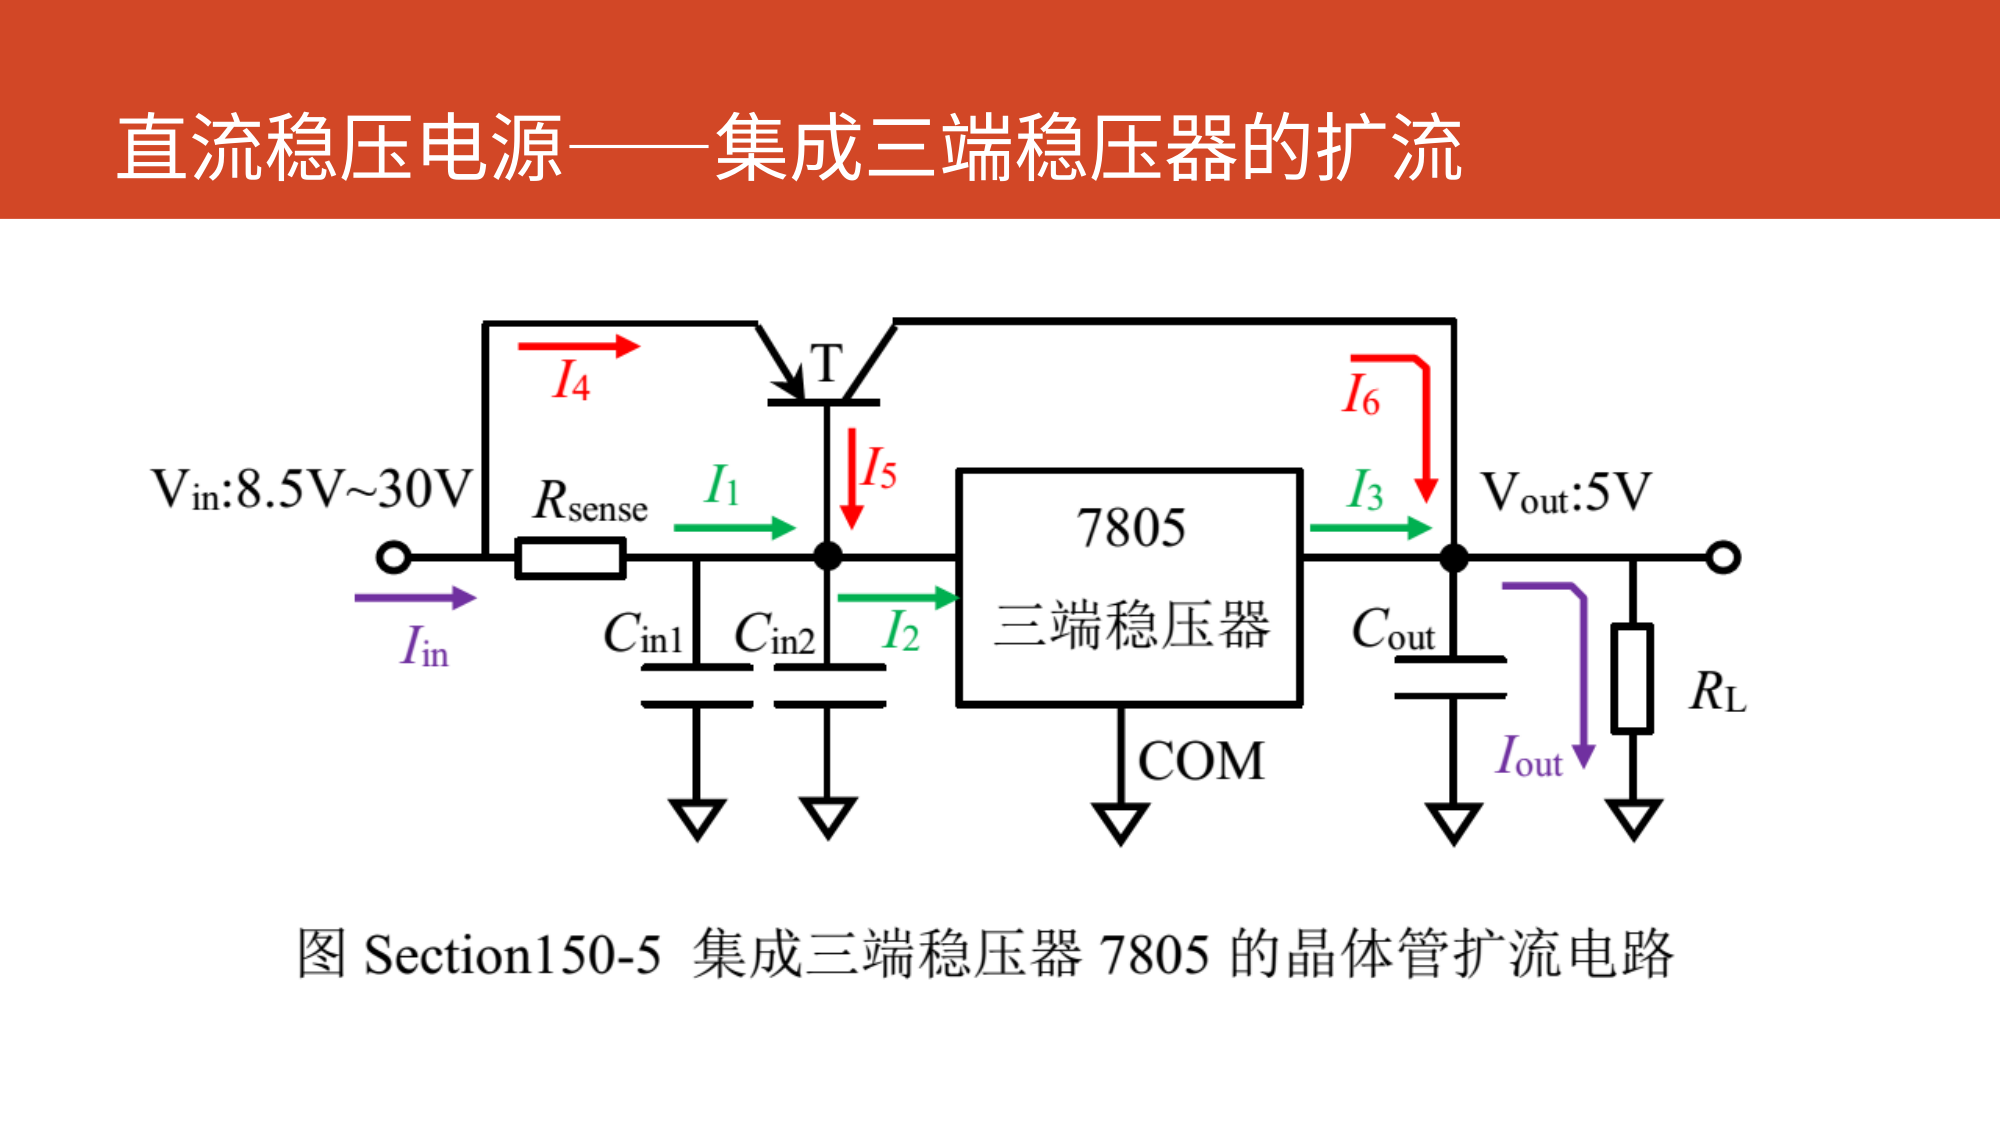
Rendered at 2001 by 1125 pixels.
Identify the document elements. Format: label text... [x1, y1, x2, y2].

title 直流稳压电源——集成三端稳压器的扩流 [99, 0, 1863, 199]
picture [133, 280, 1828, 989]
